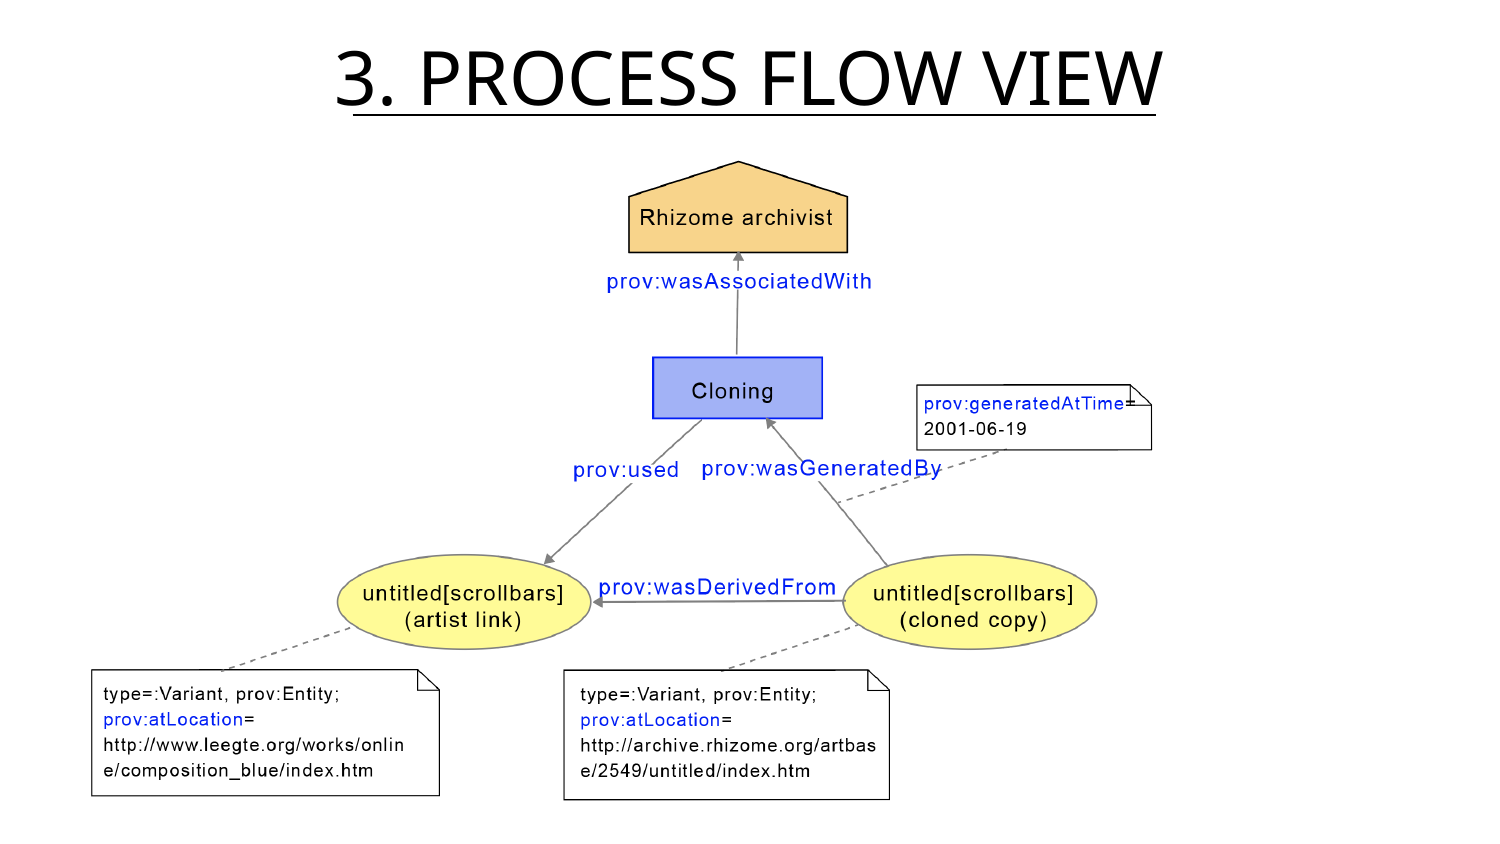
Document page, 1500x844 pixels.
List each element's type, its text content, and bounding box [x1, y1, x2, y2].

picture [59, 132, 1178, 844]
text_box 3. PROCESS FLOW VIEW [81, 15, 1419, 134]
